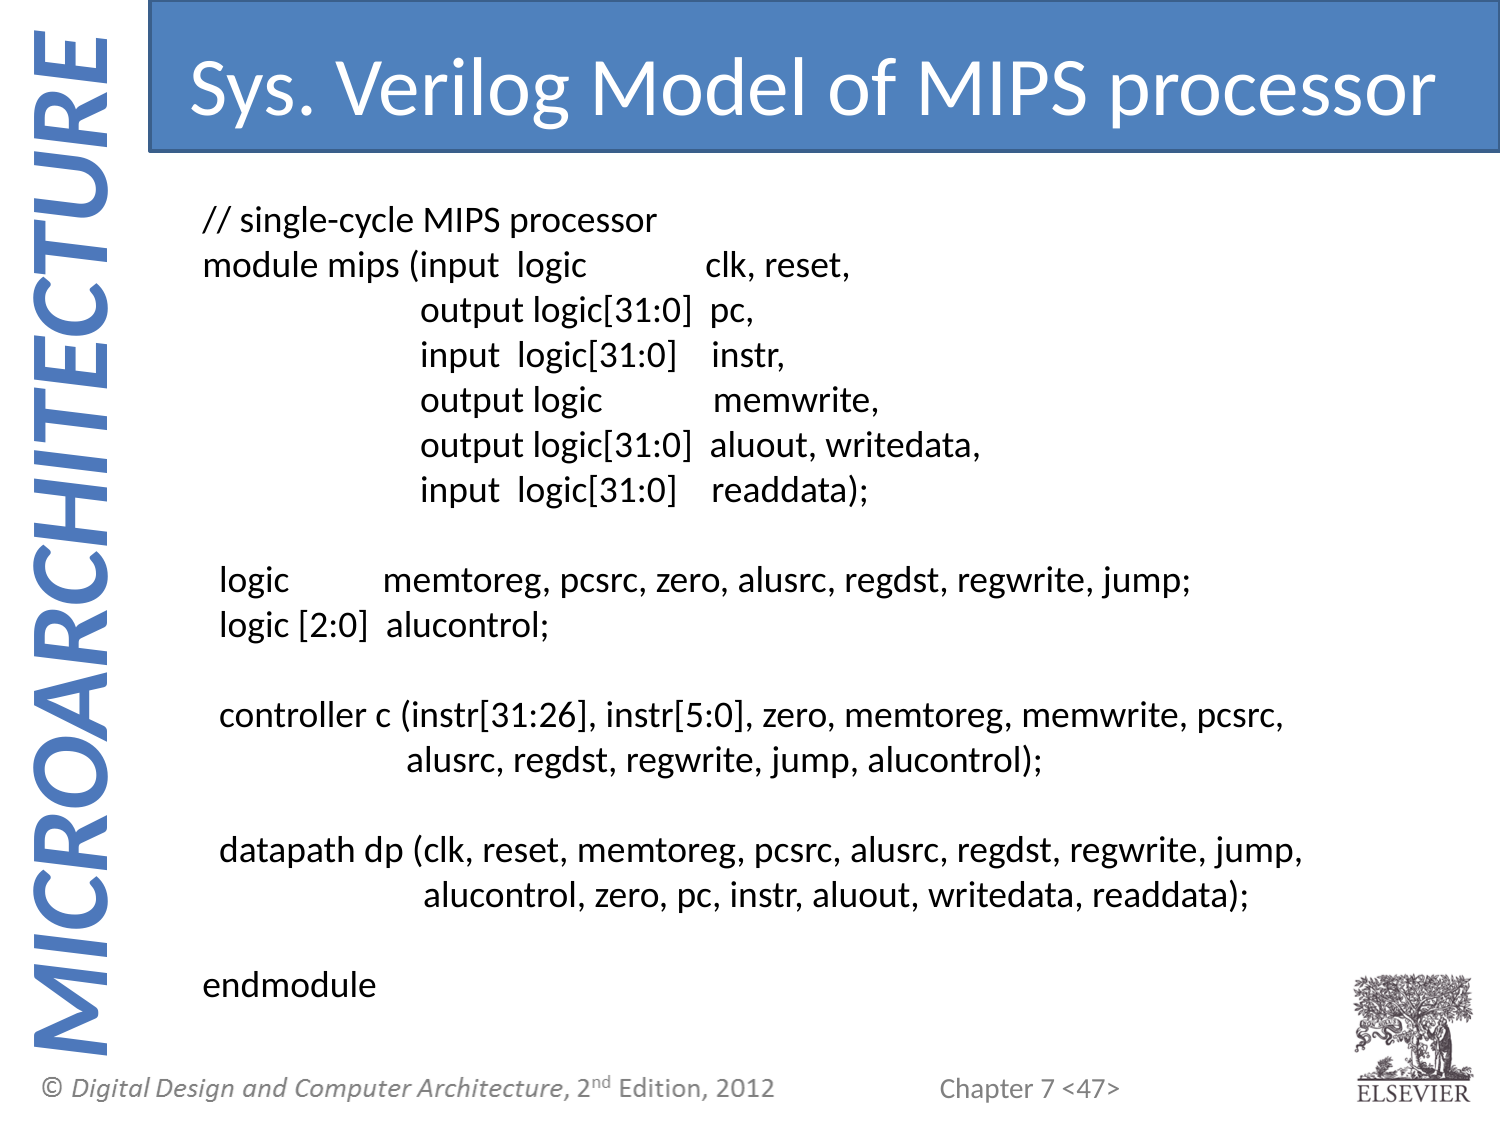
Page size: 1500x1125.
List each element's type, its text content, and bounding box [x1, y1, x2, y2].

text_box Sys. Verilog Model of MIPS processor [174, 24, 1463, 140]
picture [0, 0, 1500, 1125]
text_box // single-cycle MIPS processor module mips (input logic clk, reset, output logic[31:0] pc, input logic[31:0] instr, output logic memwrite, output logic[31:0] aluout, writedata, input logic[31:0] readdata); logic memtoreg, pcsrc, zero, alusrc, regdst, regwrite, jump; logic [2:0] alucontrol; controller c (instr[31:26], instr[5:0], zero, memtoreg, memwrite, pcsrc, alusrc, regdst, regwrite, jump, alucontrol); datapath dp (clk, reset, memtoreg, pcsrc, alusrc, regdst, regwrite, jump, alucontrol, zero, pc, instr, aluout, writedata, readdata); endmodule [187, 187, 1400, 1013]
